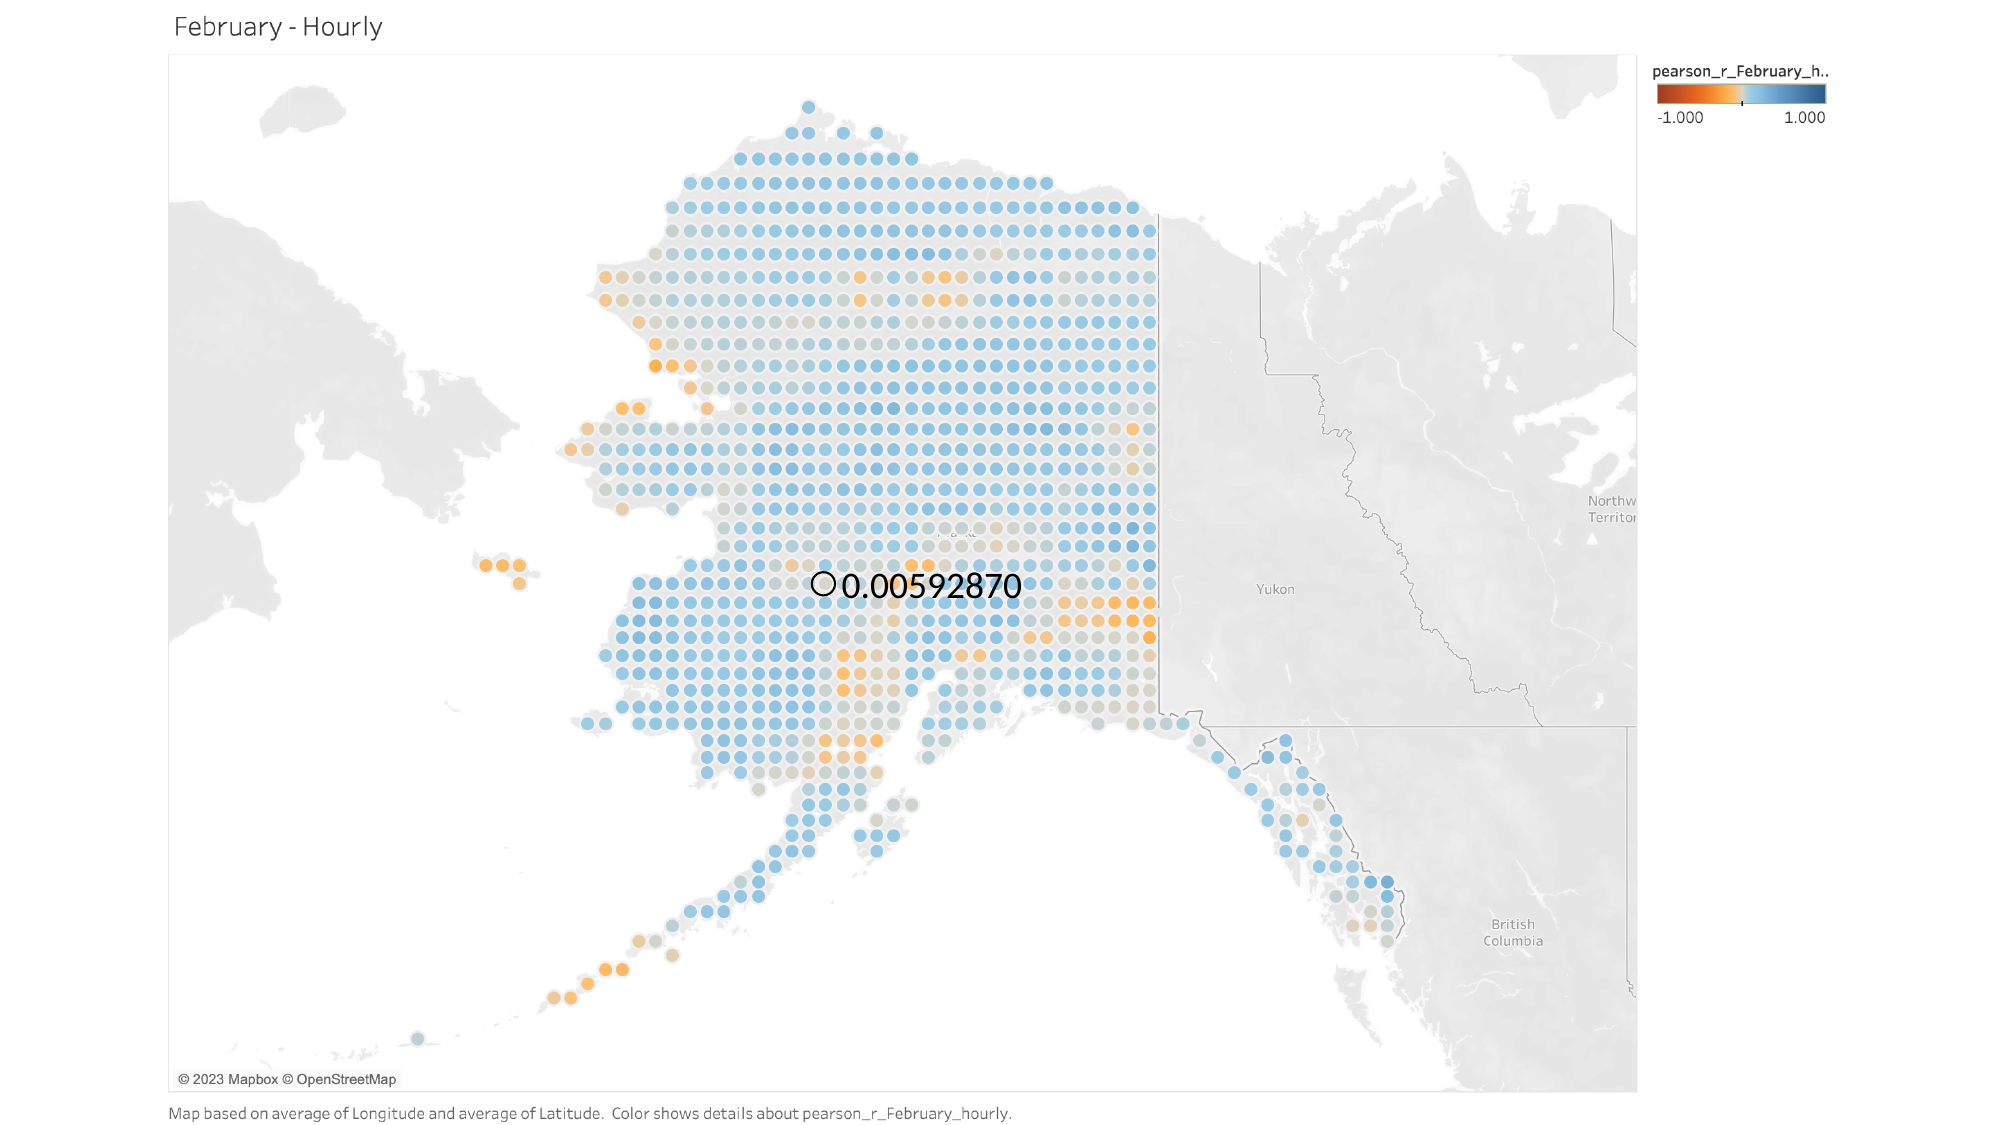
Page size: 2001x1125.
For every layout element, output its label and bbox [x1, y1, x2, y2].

picture [168, 0, 1832, 1125]
